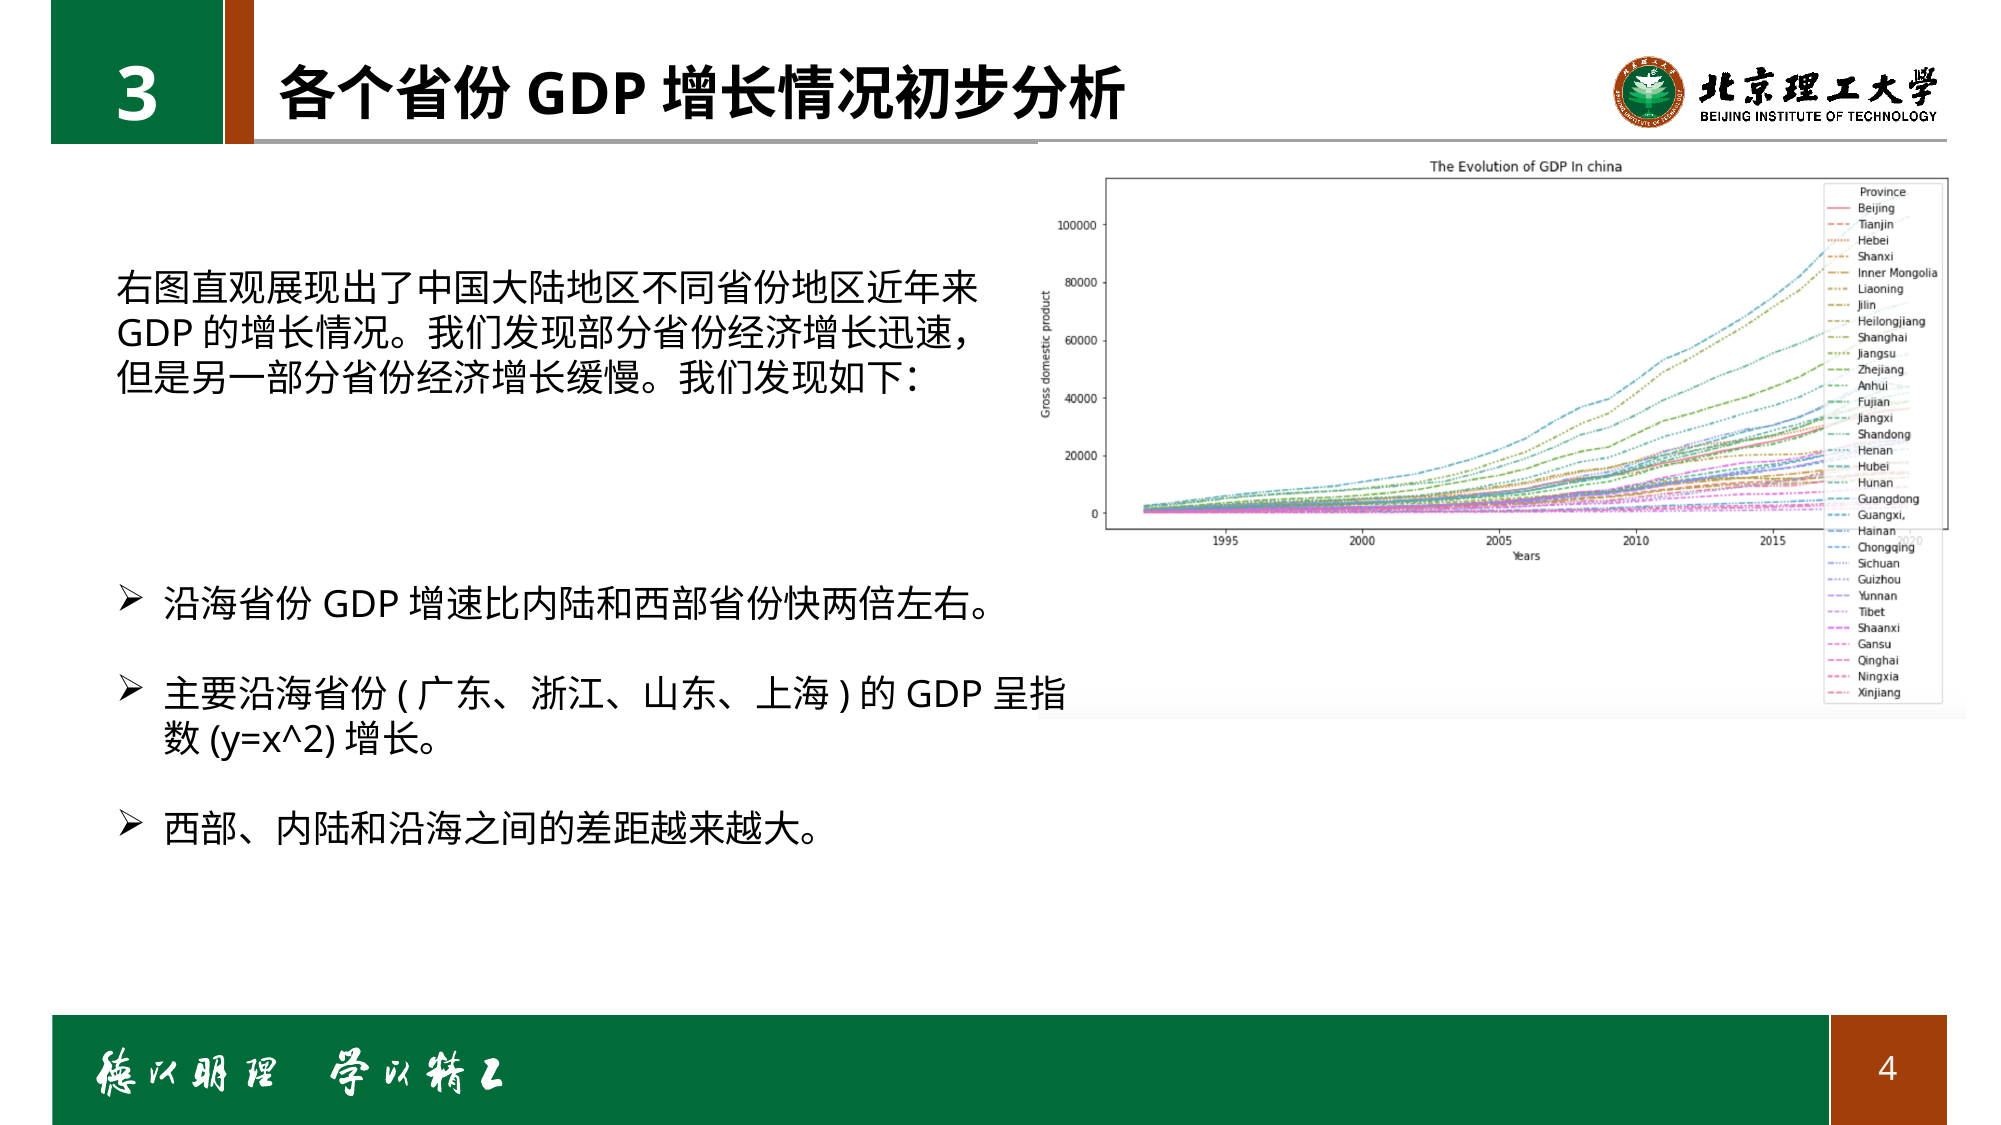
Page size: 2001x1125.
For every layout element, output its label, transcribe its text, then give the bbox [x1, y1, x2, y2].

text_box 3 [58, 38, 218, 144]
picture [1038, 141, 1966, 719]
text_box 右图直观展现出了中国大陆地区不同省份地区近年来GDP的增长情况。我们发现部分省份经济增长迅速，但是另一部分省份经济增长缓慢。我们发现如下： [101, 256, 1000, 407]
picture [1682, 56, 1937, 128]
text_box 沿海省份GDP增速比内陆和西部省份快两倍左右。 主要沿海省份(广东、浙江、山东、上海)的GDP呈指数(y=x^2)增长。 西部、内陆和沿海之间的差距越来越大。 [101, 572, 1103, 858]
title 各个省份GDP增长情况初步分析 [263, 56, 1682, 136]
